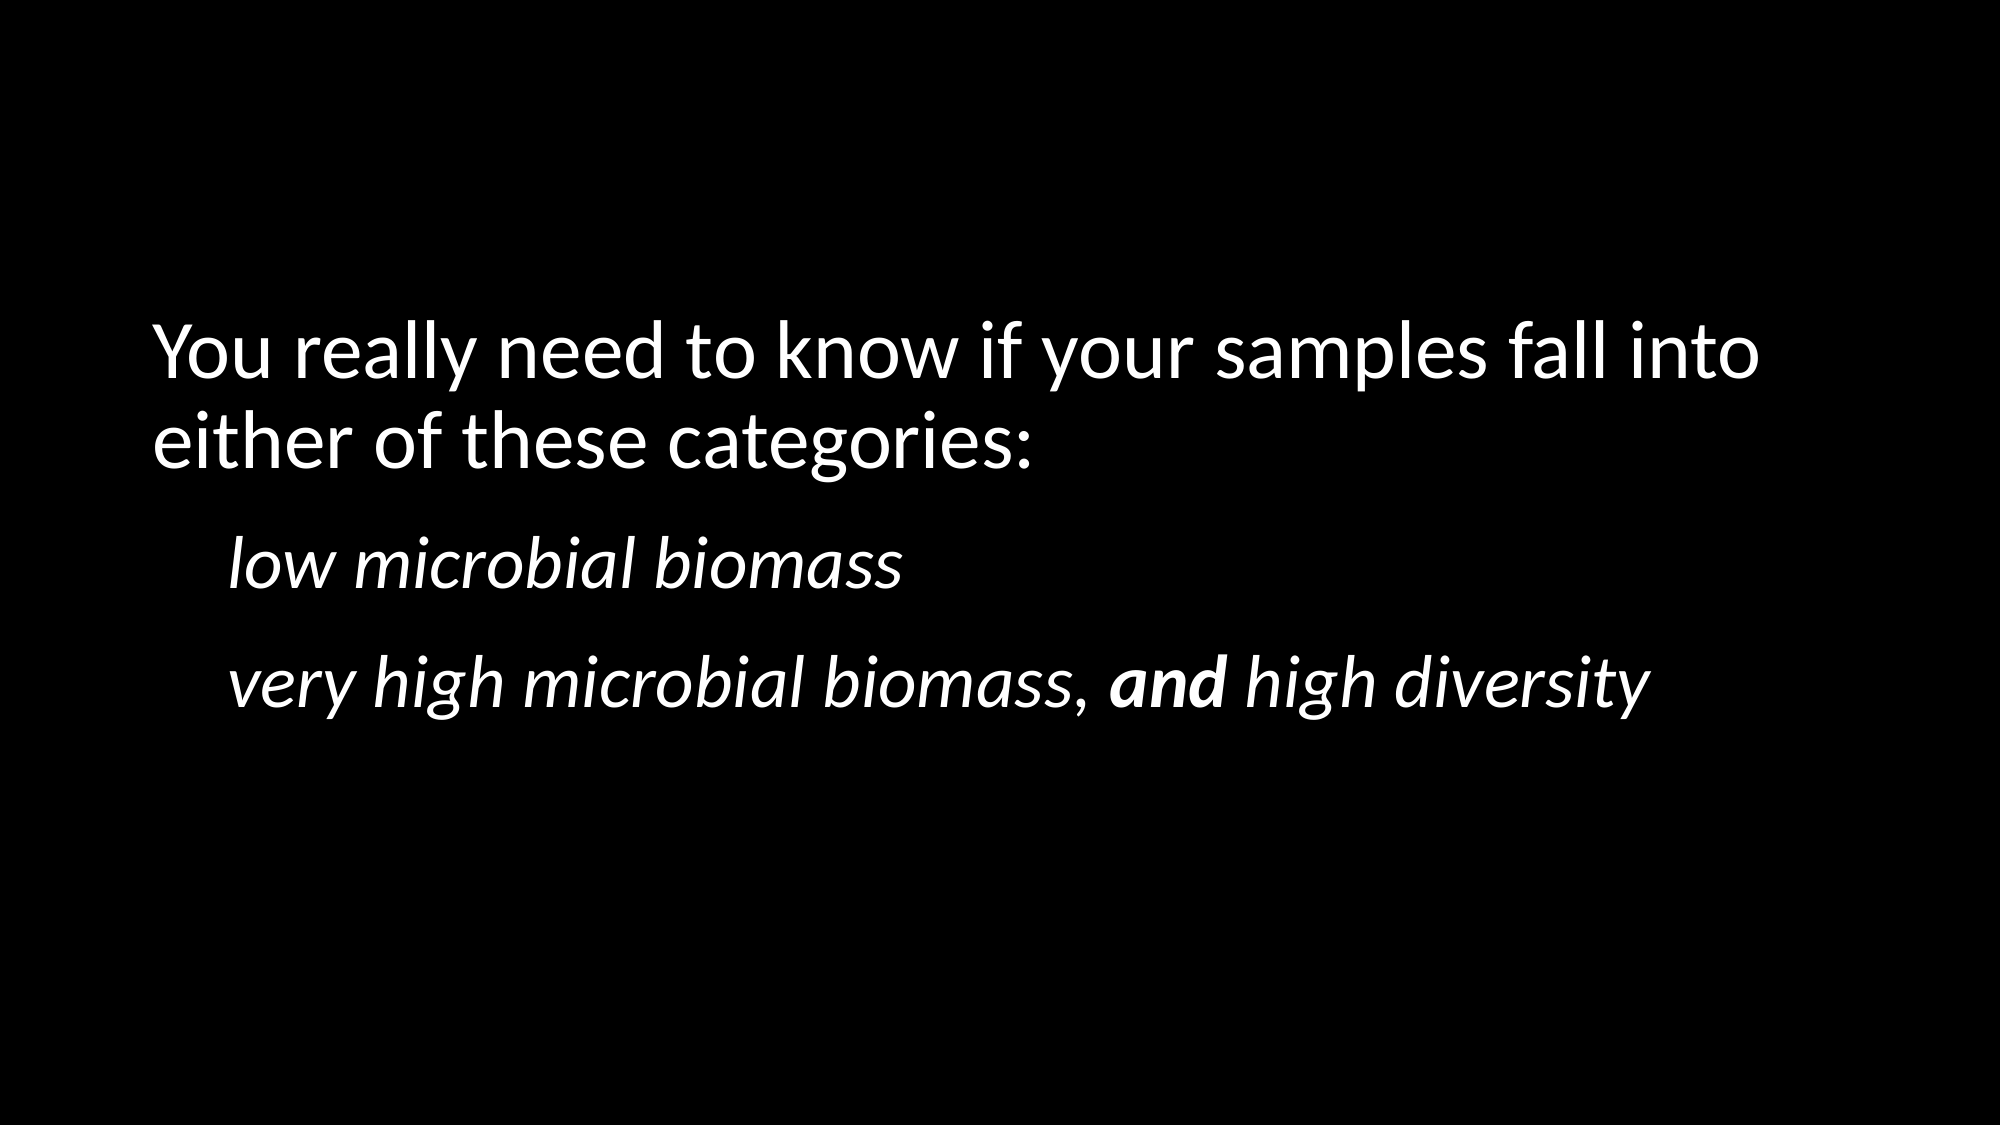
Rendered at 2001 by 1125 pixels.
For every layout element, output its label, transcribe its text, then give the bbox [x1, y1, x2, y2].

list You really need to know if your samples fall into either of these categories: low microbial biomass very high microbial biomass, and high diversity [137, 299, 1863, 1014]
